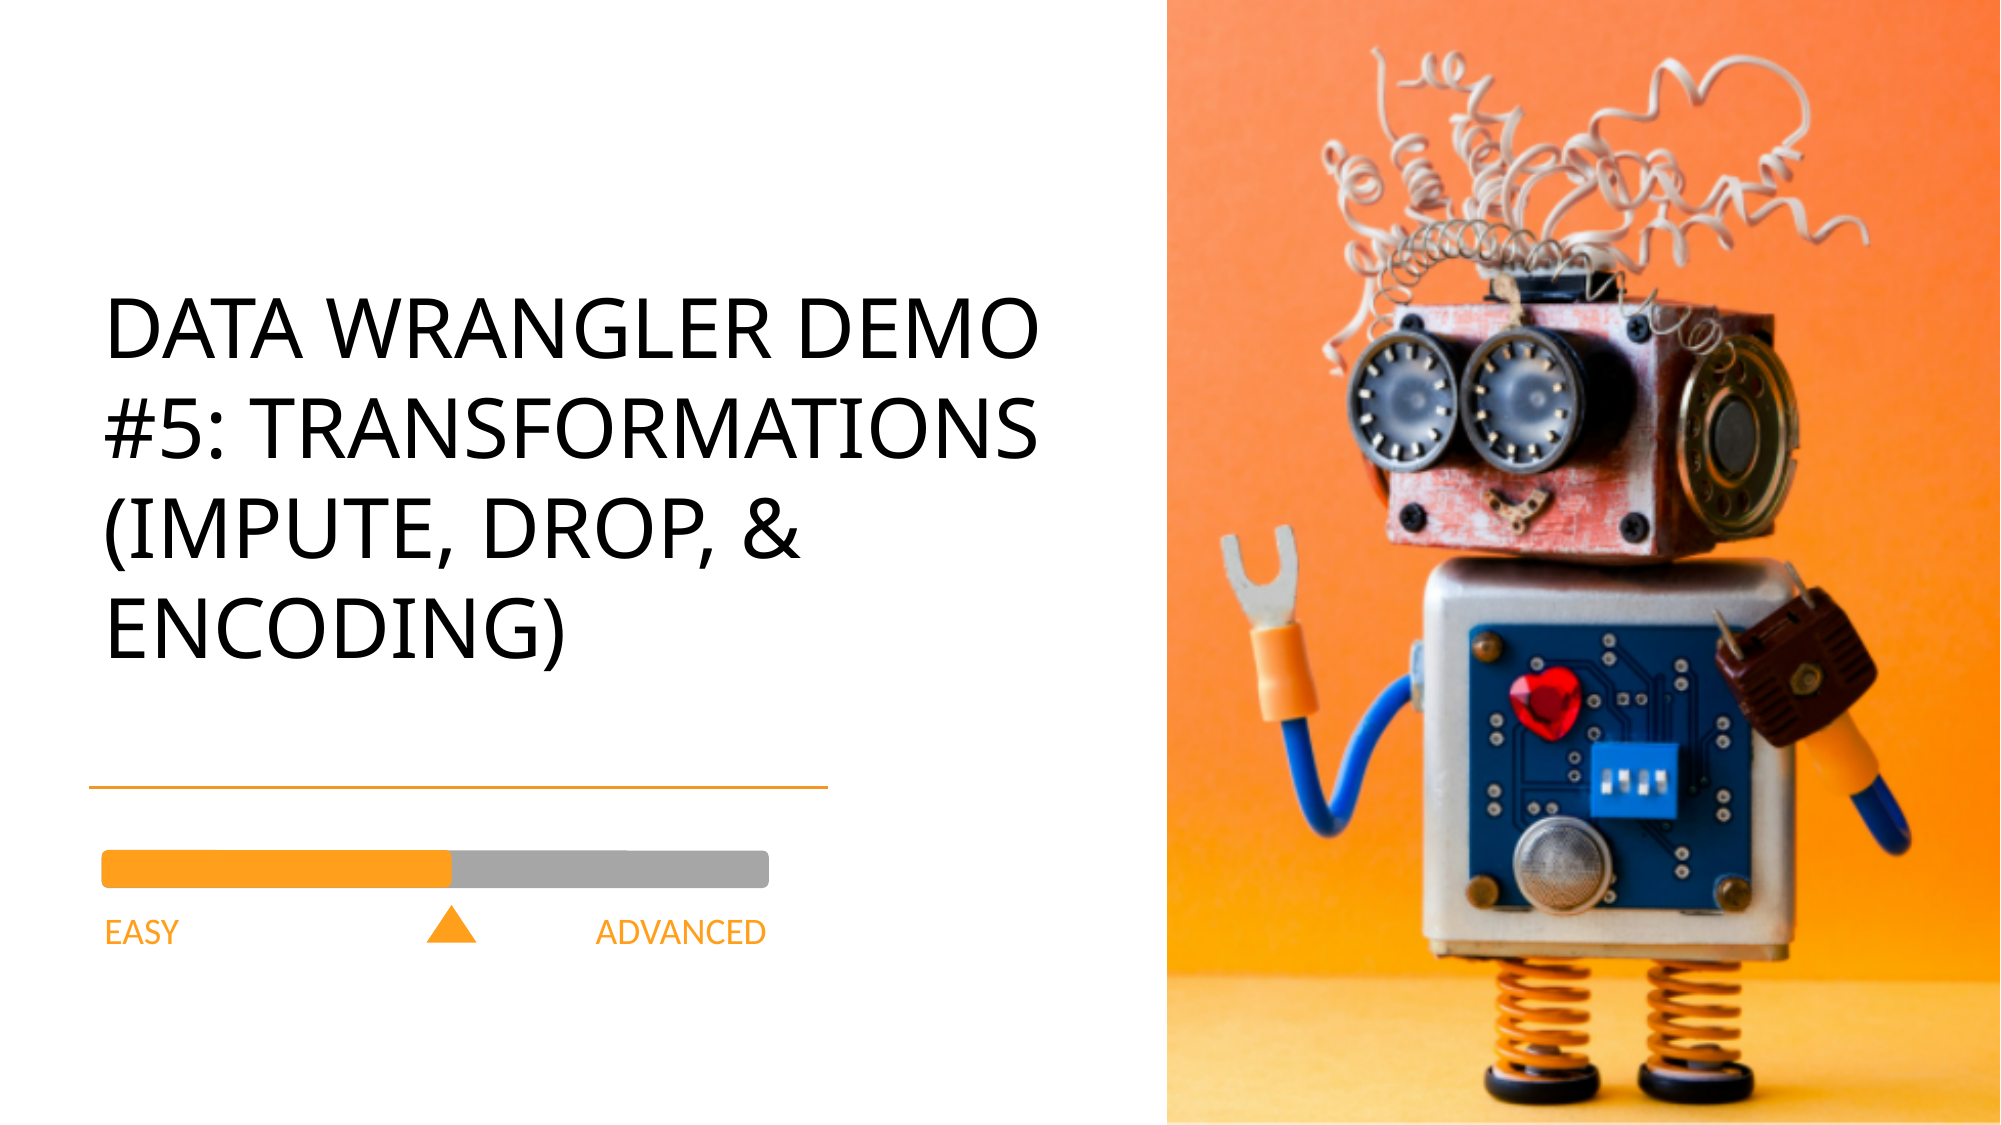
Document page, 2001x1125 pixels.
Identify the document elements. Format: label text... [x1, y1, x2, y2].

text_box ADVANCED [580, 899, 782, 960]
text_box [89, 267, 1072, 788]
text_box [424, 903, 479, 944]
text_box [100, 848, 453, 889]
text_box EASY [89, 899, 195, 960]
text_box [107, 849, 770, 890]
picture [1167, 0, 2000, 1125]
